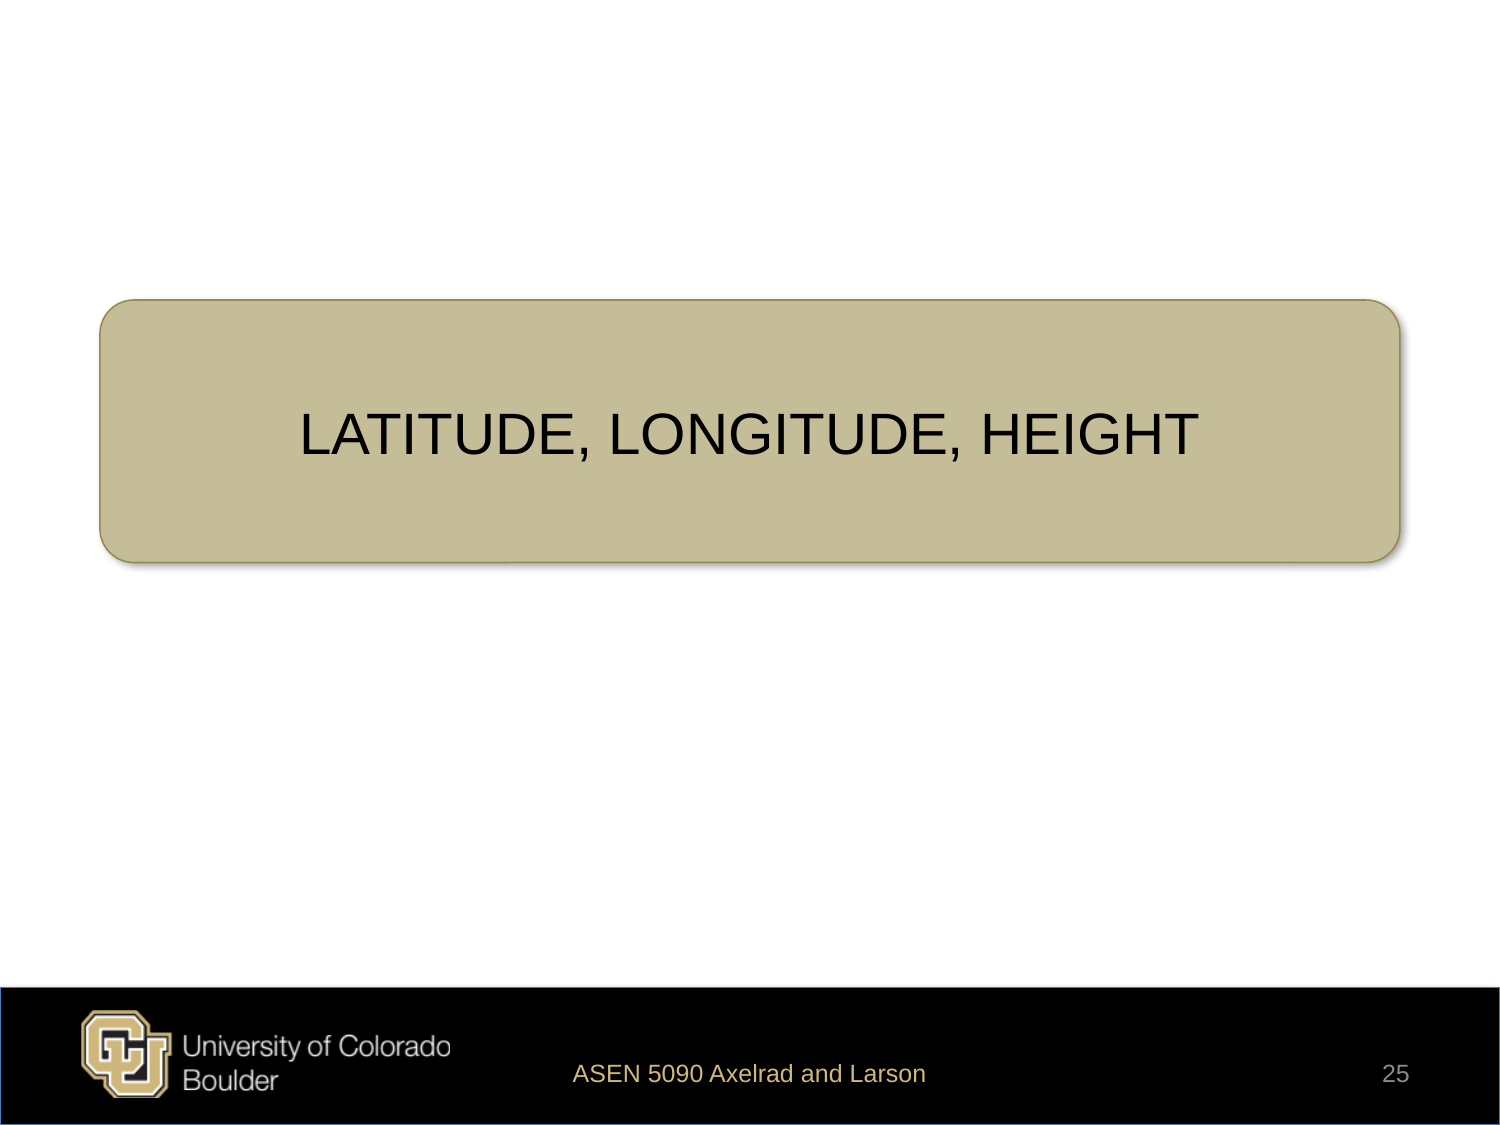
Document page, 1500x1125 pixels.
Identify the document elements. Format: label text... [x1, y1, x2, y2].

slide_number 25 [1074, 1042, 1425, 1103]
title LATITUDE, LONGITUDE, HEIGHT [75, 299, 1425, 563]
footer ASEN 5090 Axelrad and Larson [512, 1042, 988, 1103]
